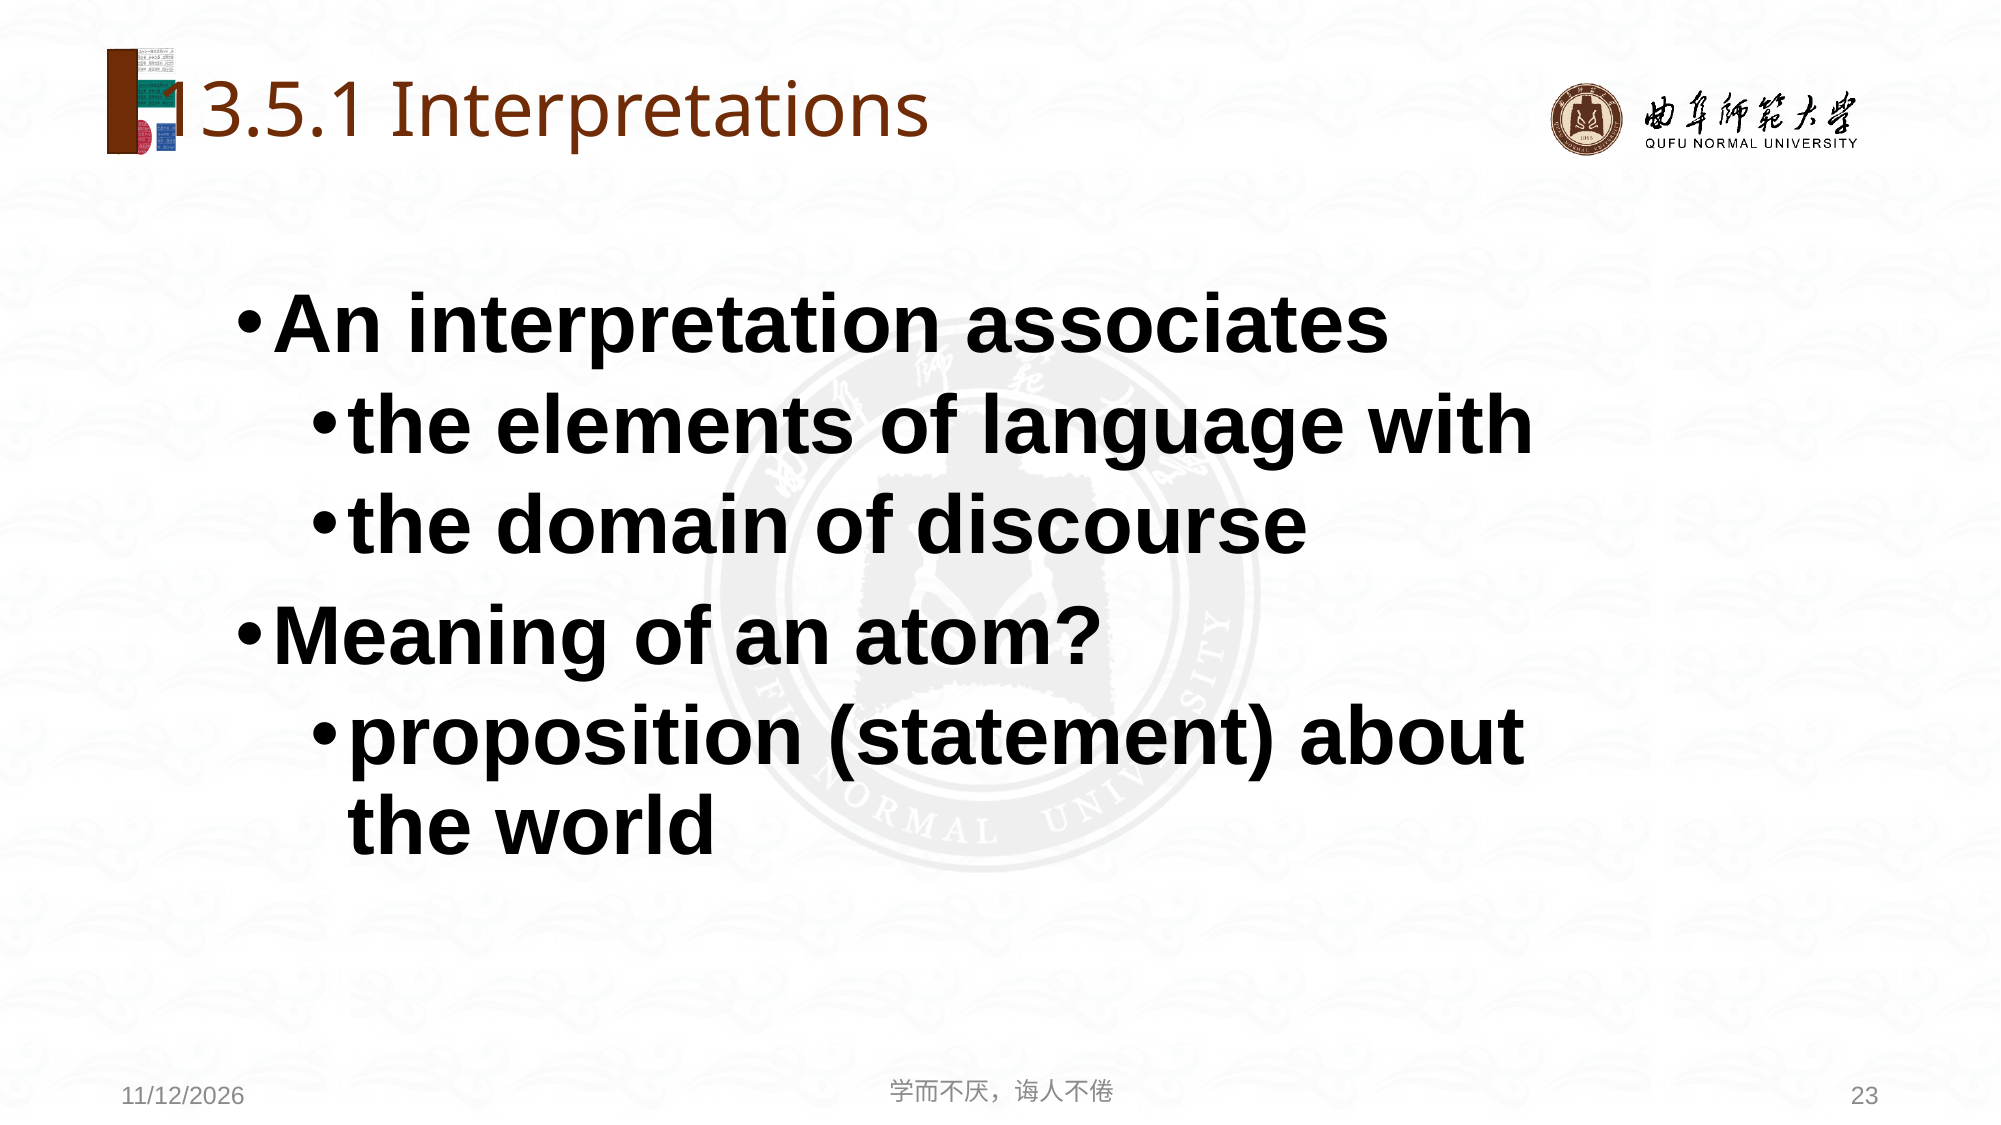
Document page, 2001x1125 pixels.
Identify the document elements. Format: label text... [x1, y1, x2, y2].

picture [108, 46, 176, 161]
text_box An interpretation associates the elements of language with the domain of discourse Meaning of an atom? proposition (statement) about the world [220, 273, 1596, 949]
picture [1543, 75, 1894, 158]
slide_number 23 [1443, 1065, 1894, 1125]
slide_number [106, 1065, 557, 1125]
footer 学而不厌，诲人不倦 [664, 1063, 1340, 1124]
title 13.5.1 Interpretations [141, 62, 1272, 161]
